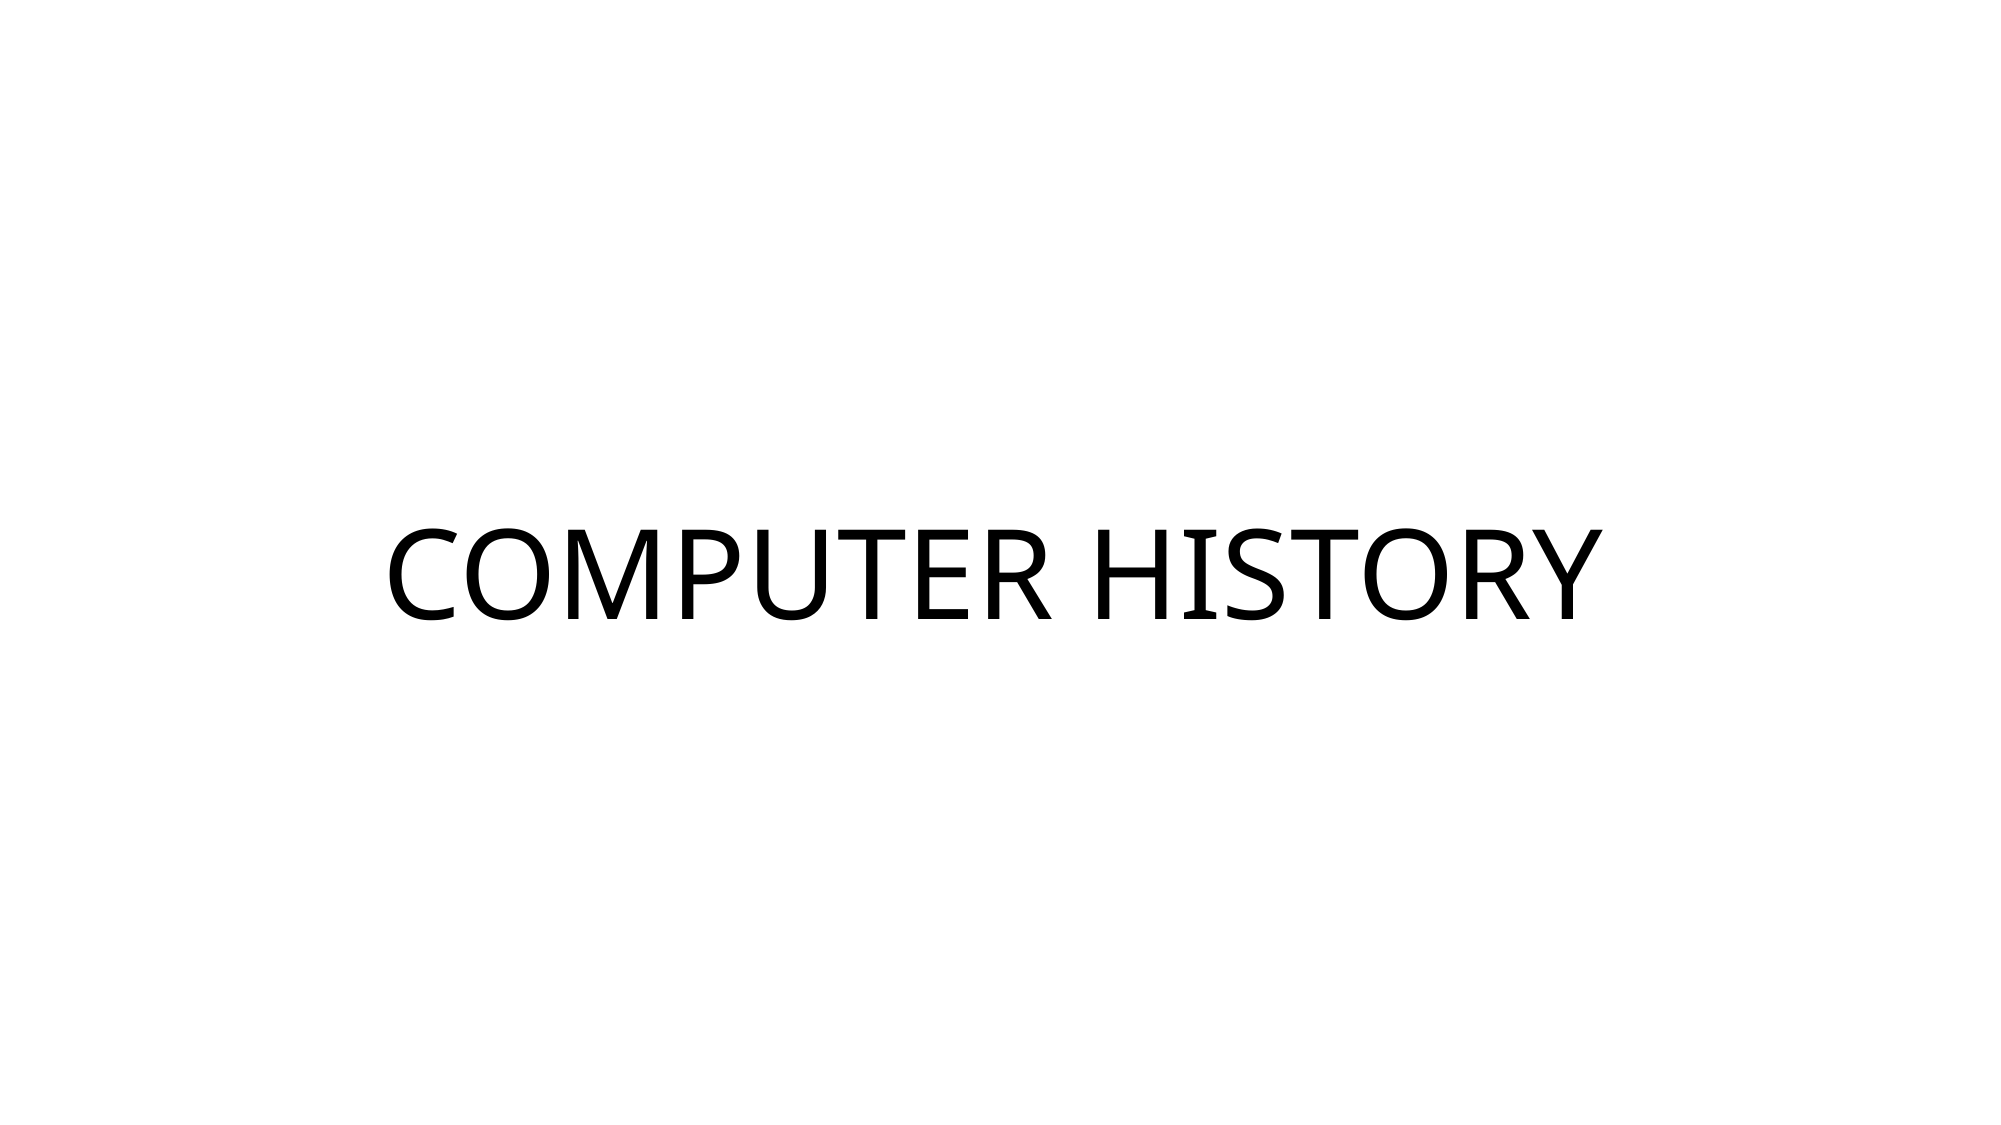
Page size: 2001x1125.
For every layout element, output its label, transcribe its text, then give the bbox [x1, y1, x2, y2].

title COMPUTER HISTORY [243, 262, 1744, 654]
